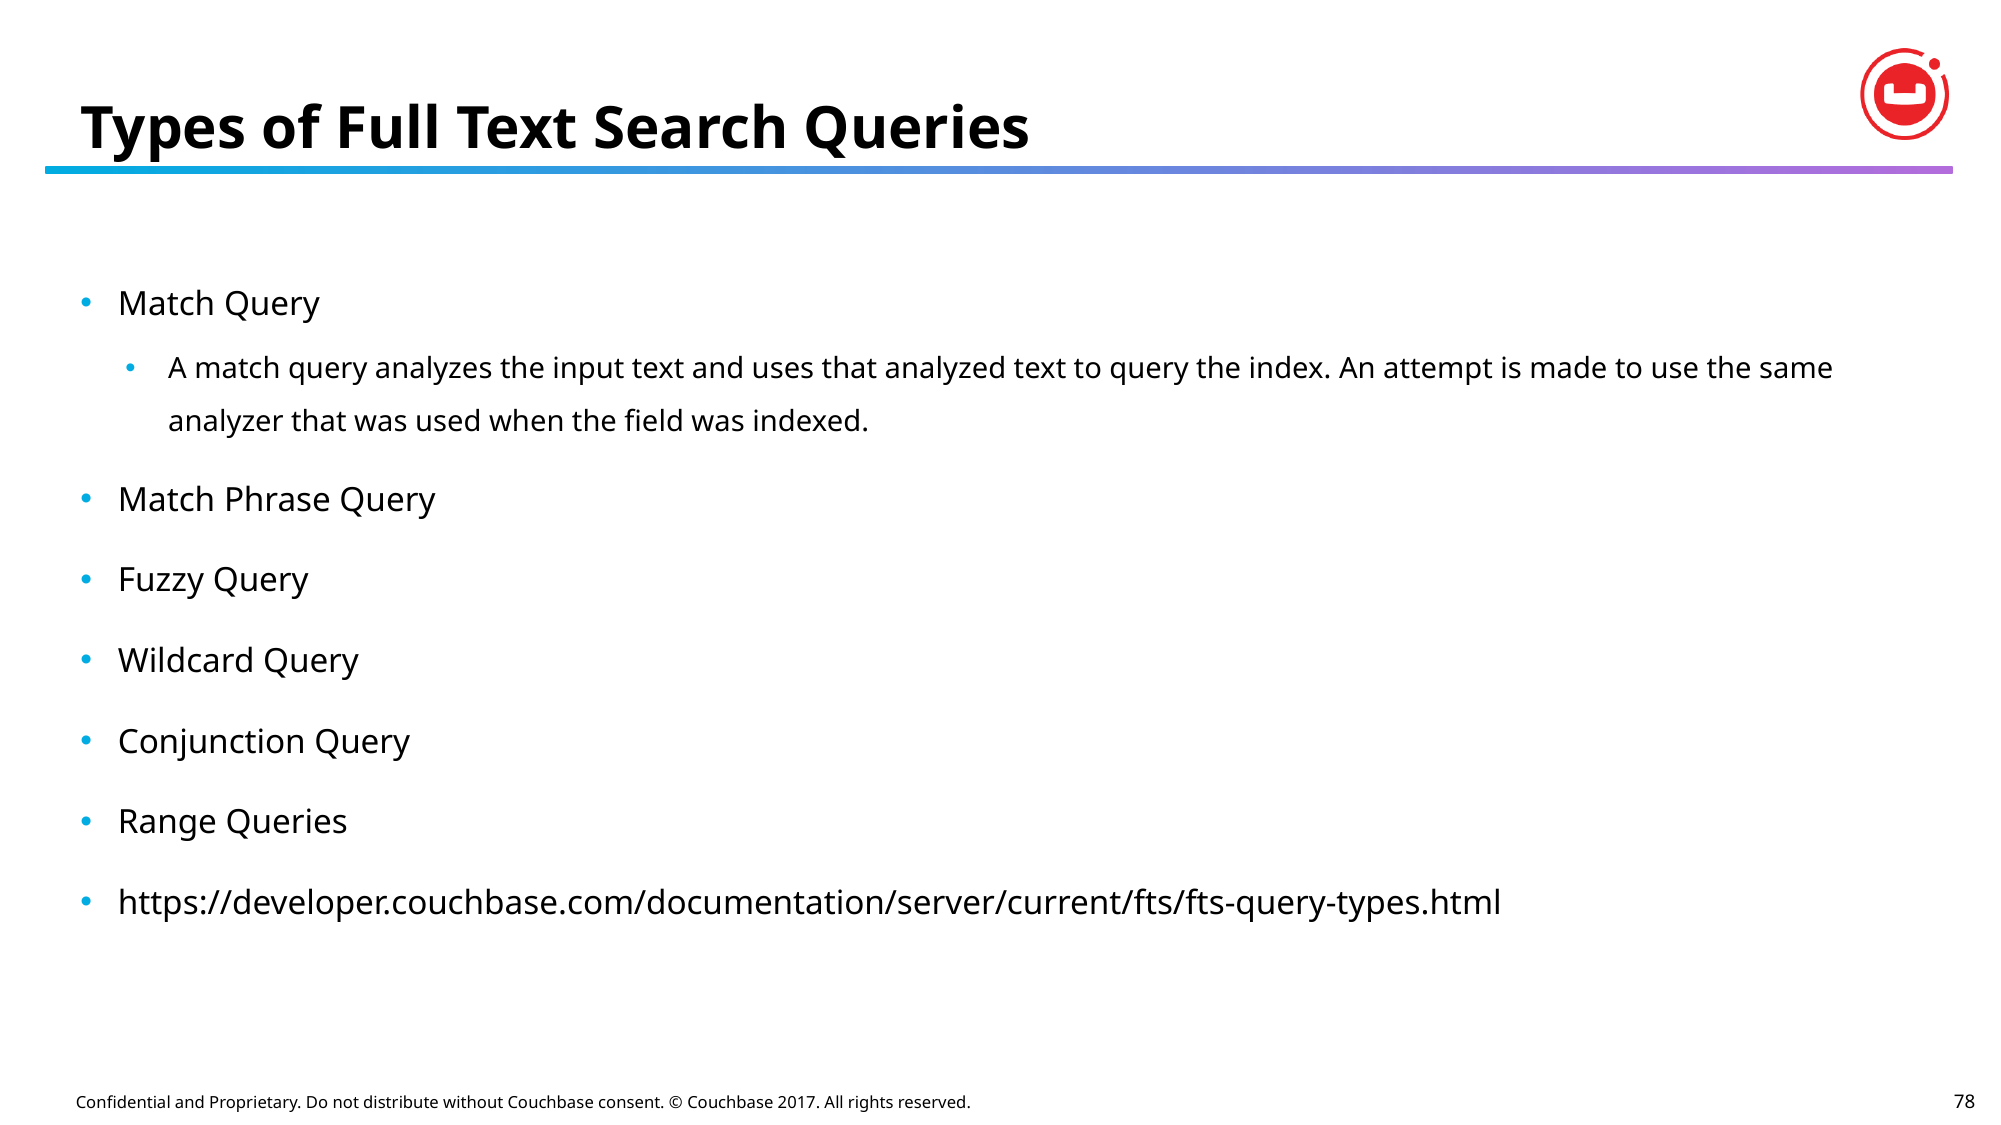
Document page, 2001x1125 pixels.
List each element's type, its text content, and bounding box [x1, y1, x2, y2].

list Match Query A match query analyzes the input text and uses that analyzed text to query the index. An attempt is made to use the same analyzer that was used when the field was indexed. Match Phrase Query Fuzzy Query Wildcard Query Conjunction Query Range Queries https://developer.couchbase.com/documentation/server/current/fts/fts-query-types.html [65, 254, 1905, 1001]
picture [1860, 48, 1958, 140]
title Types of Full Text Search Queries [65, 84, 1768, 175]
